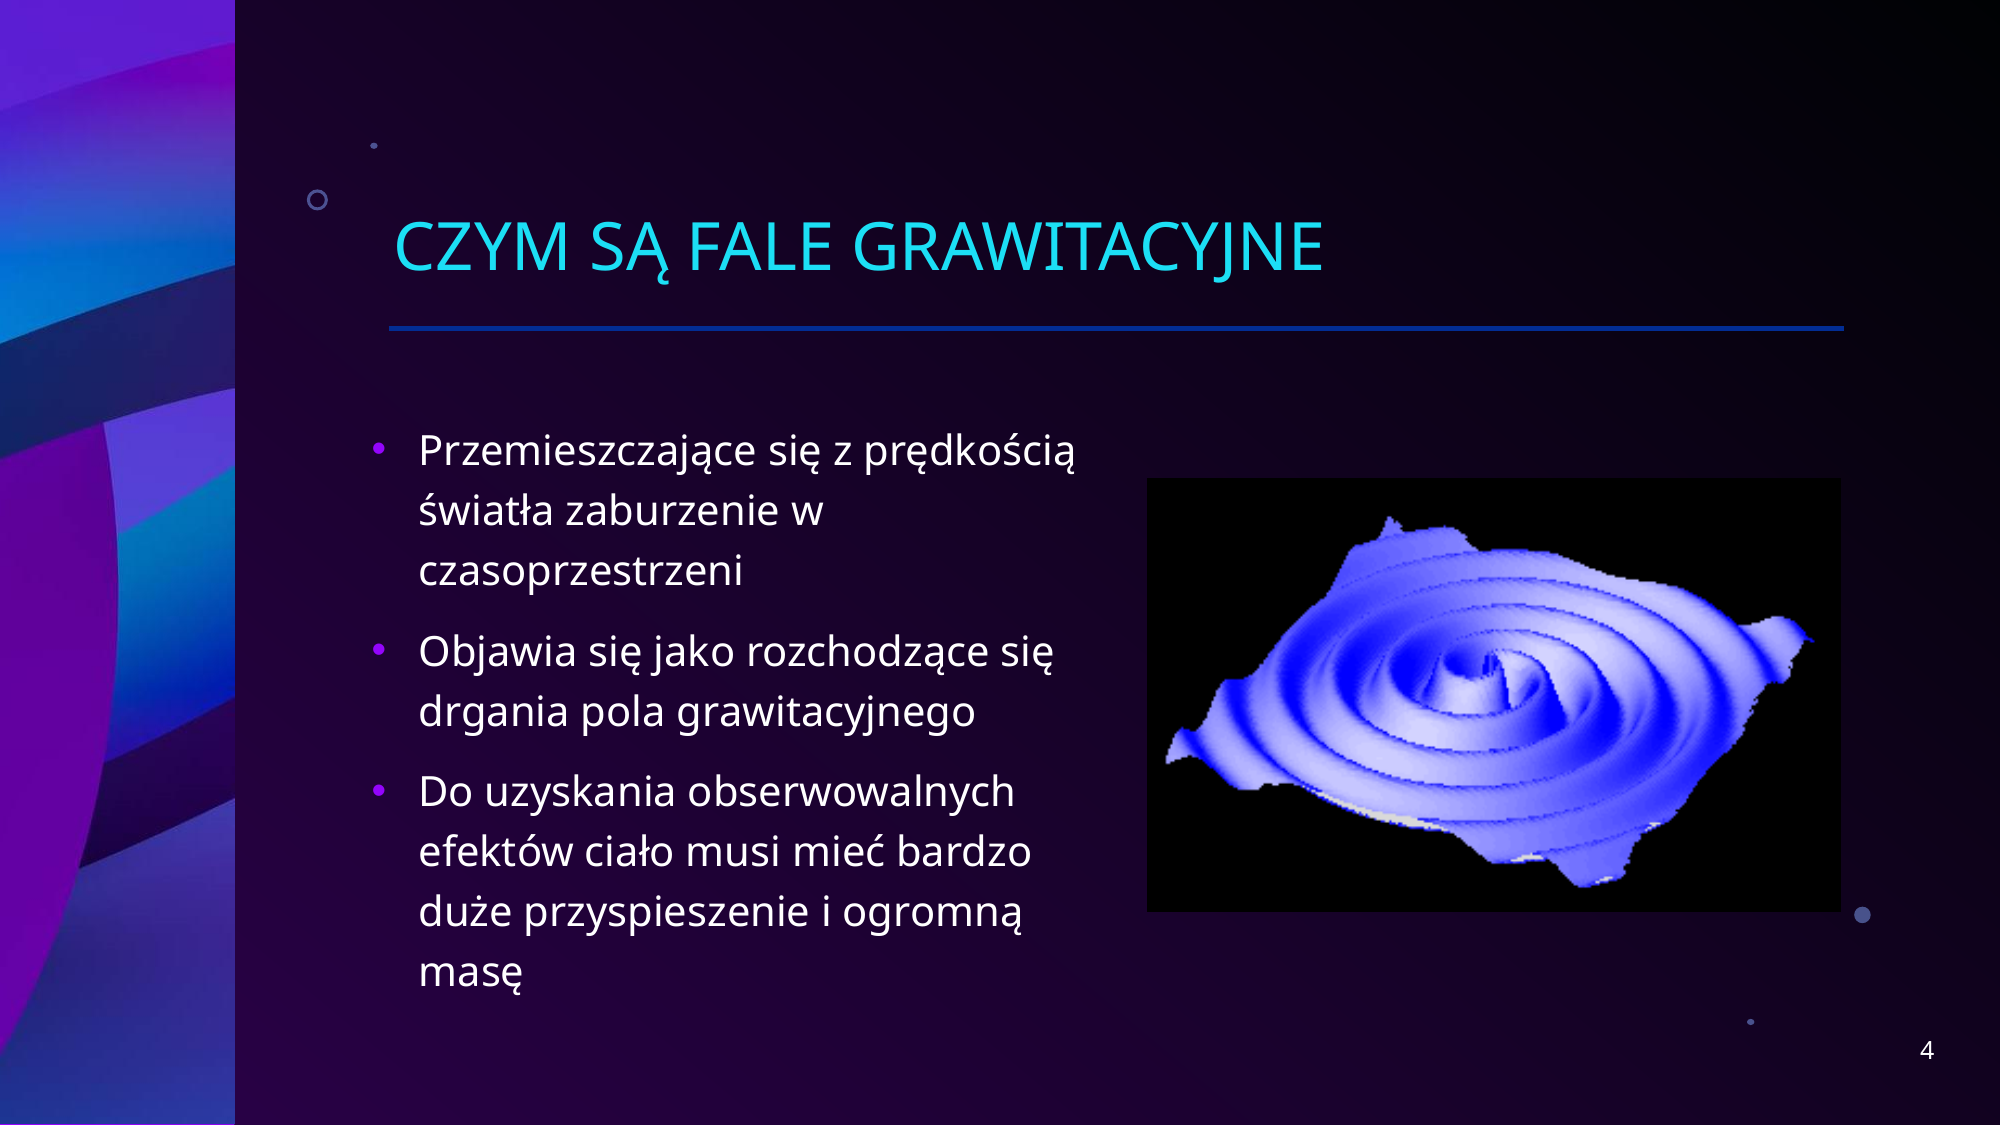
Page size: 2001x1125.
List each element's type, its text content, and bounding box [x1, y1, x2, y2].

title Czym są fale grawitacyjne [393, 26, 1845, 292]
picture [0, 0, 235, 1124]
slide_number 4 [1499, 1021, 1950, 1082]
list Przemieszczające się z prędkością światła zaburzenie w czasoprzestrzeni Objawia się jako rozchodzące się drgania pola grawitacyjnego Do uzyskania obserwowalnych efektów ciało musi mieć bardzo duże przyspieszenie i ogromną masę [356, 405, 1121, 1096]
picture [1147, 478, 1841, 913]
